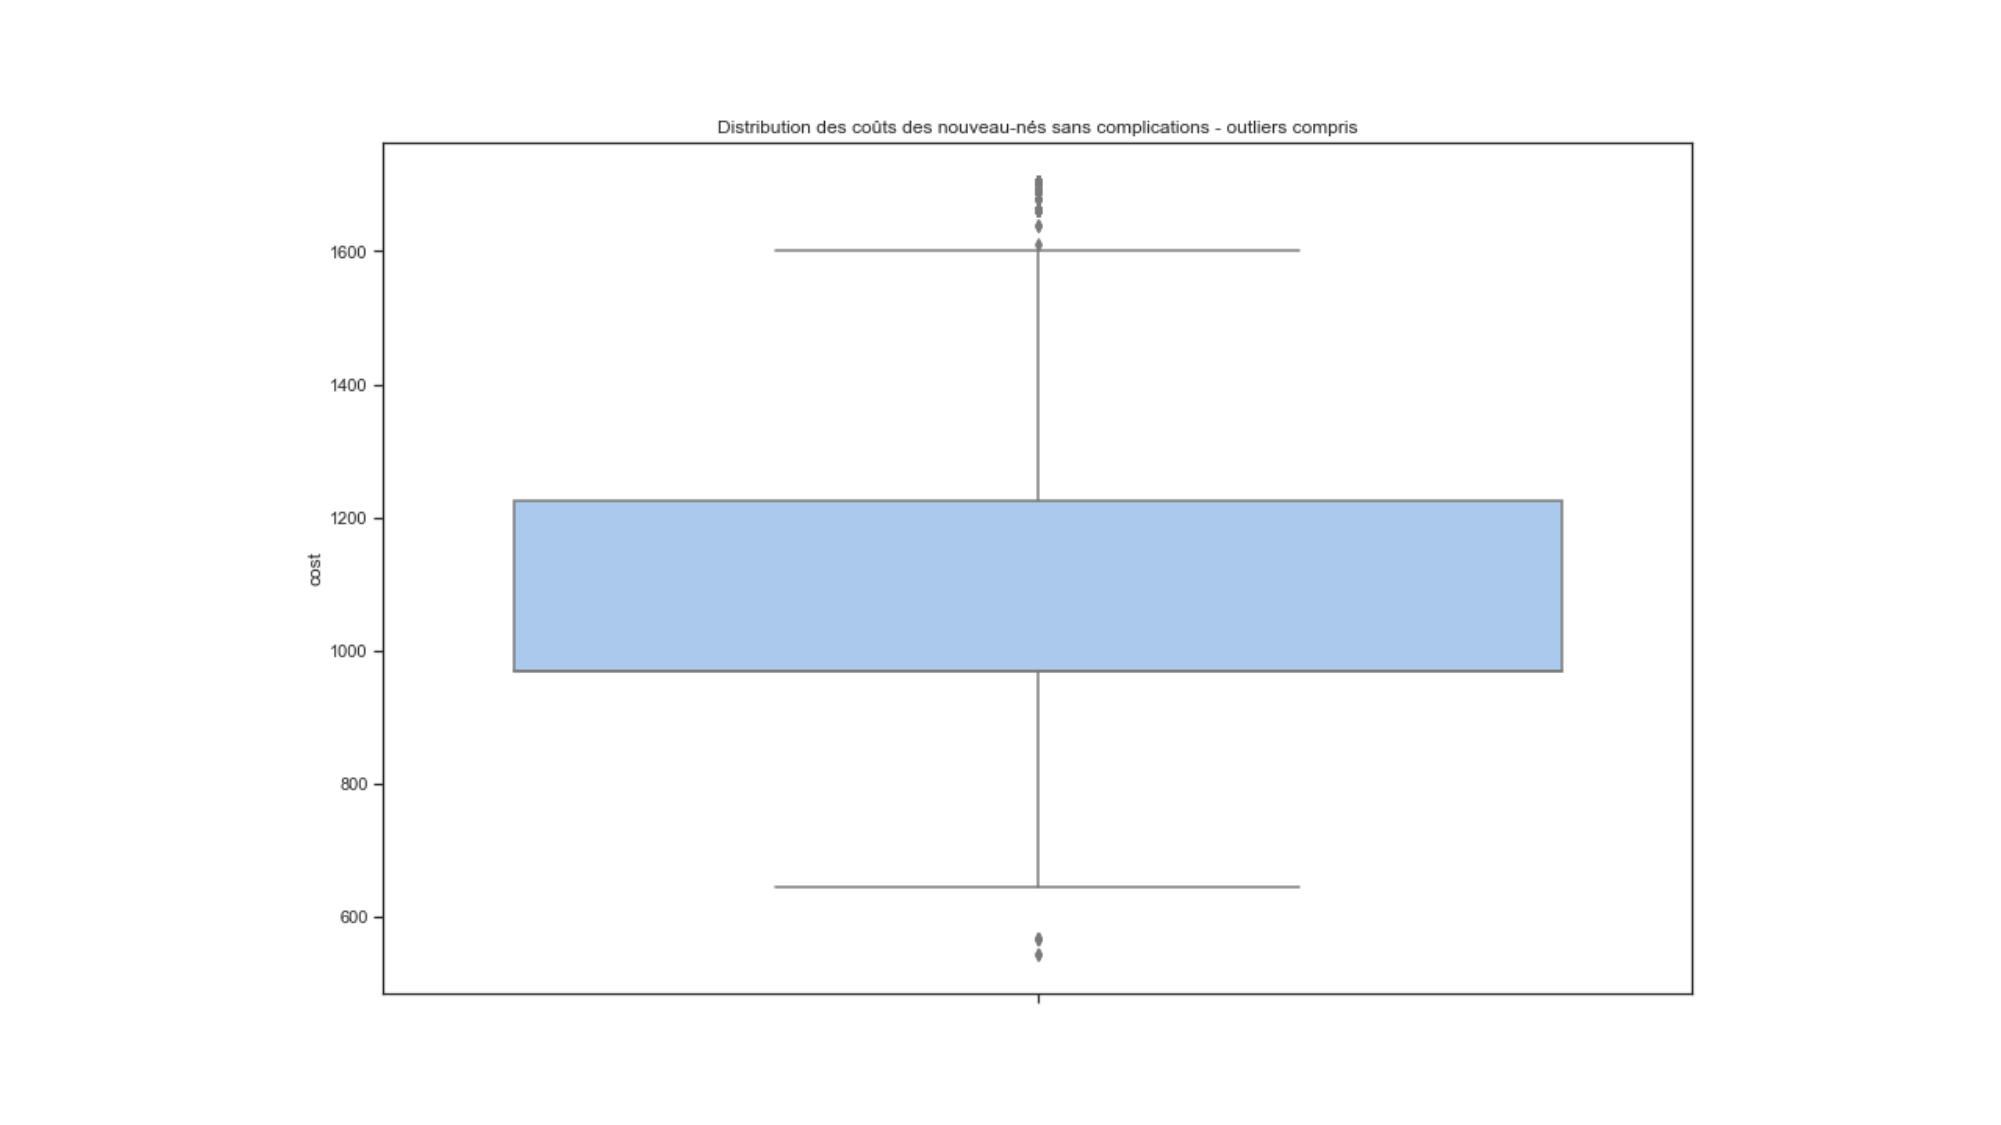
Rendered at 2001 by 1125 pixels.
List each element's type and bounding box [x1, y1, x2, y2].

picture [297, 110, 1703, 1015]
